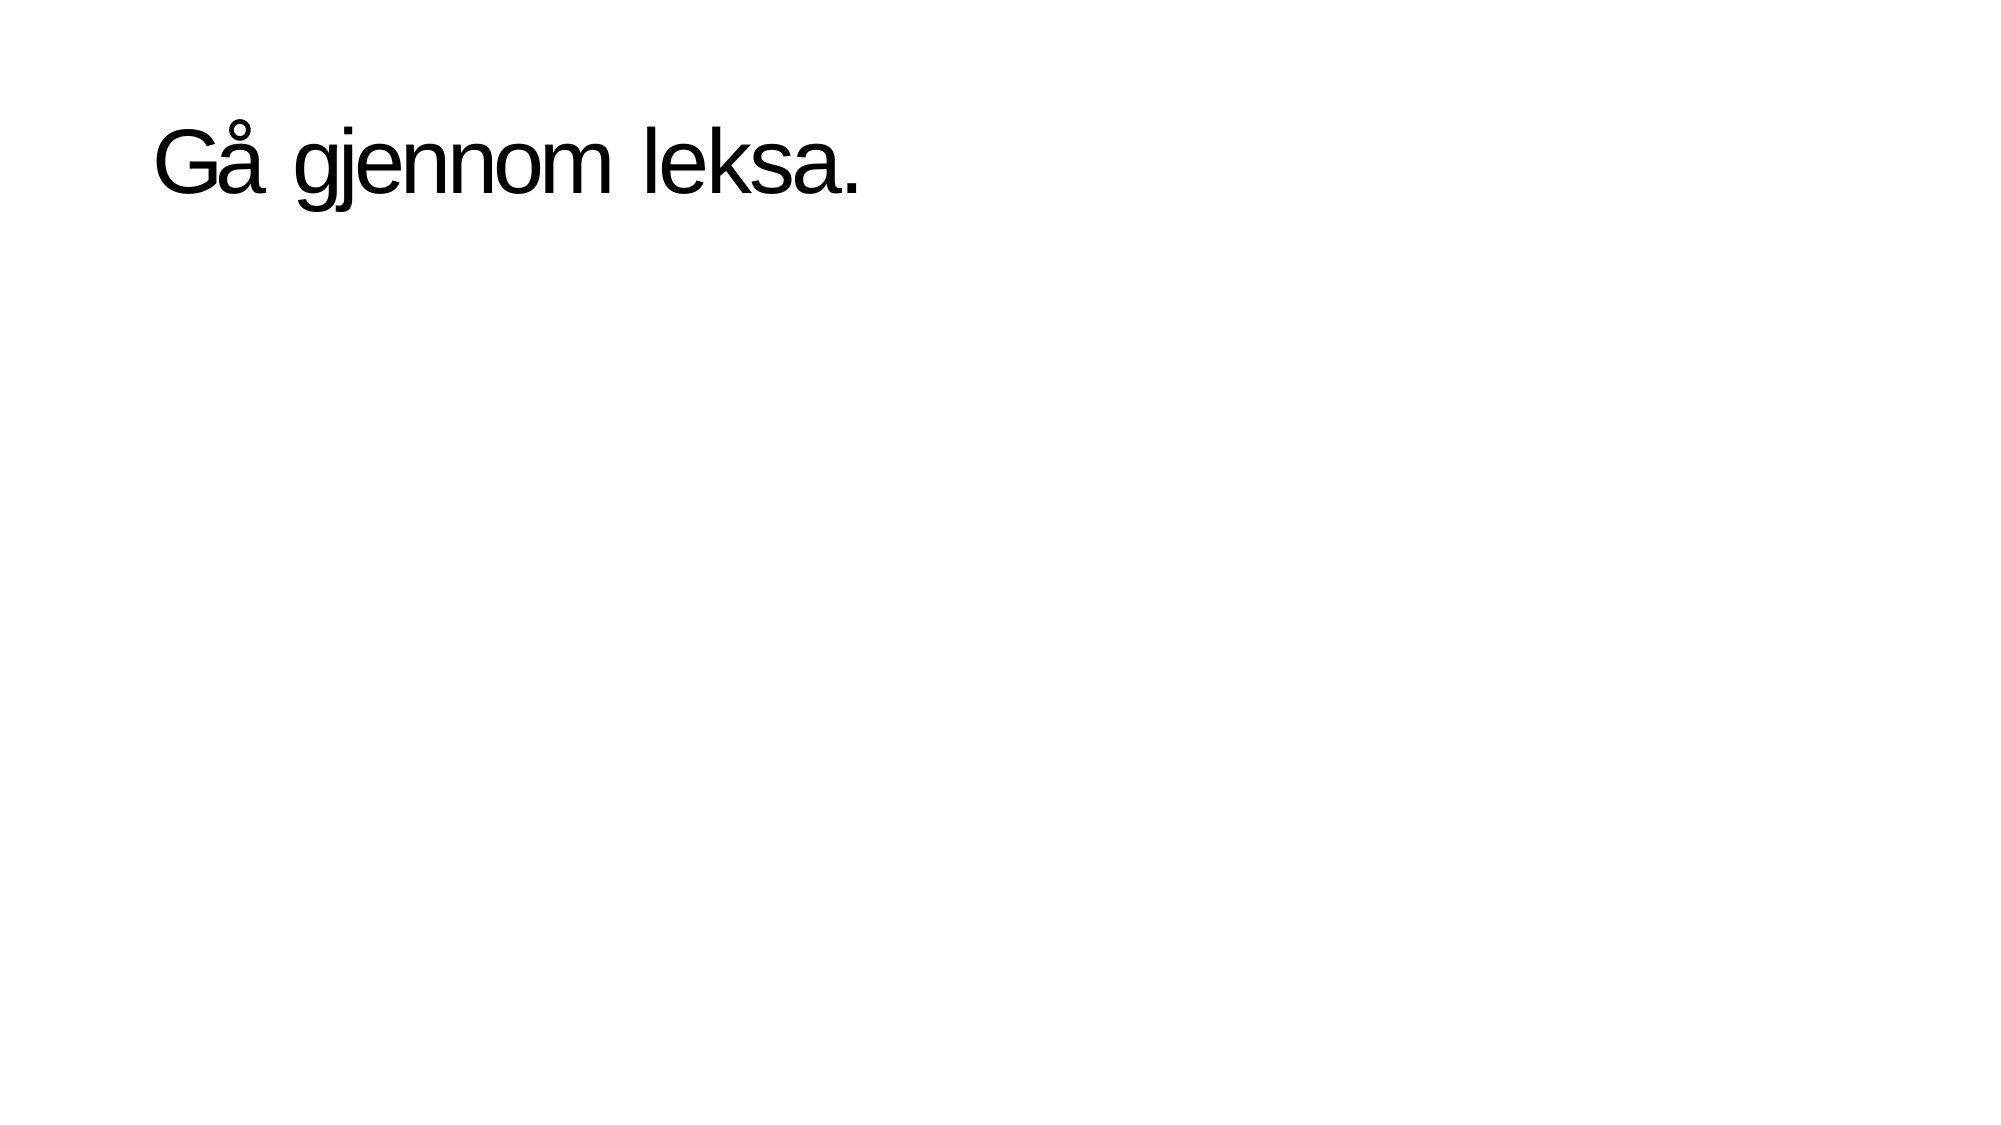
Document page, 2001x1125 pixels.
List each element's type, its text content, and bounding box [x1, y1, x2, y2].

title Gå gjennom leksa. [150, 99, 1686, 290]
